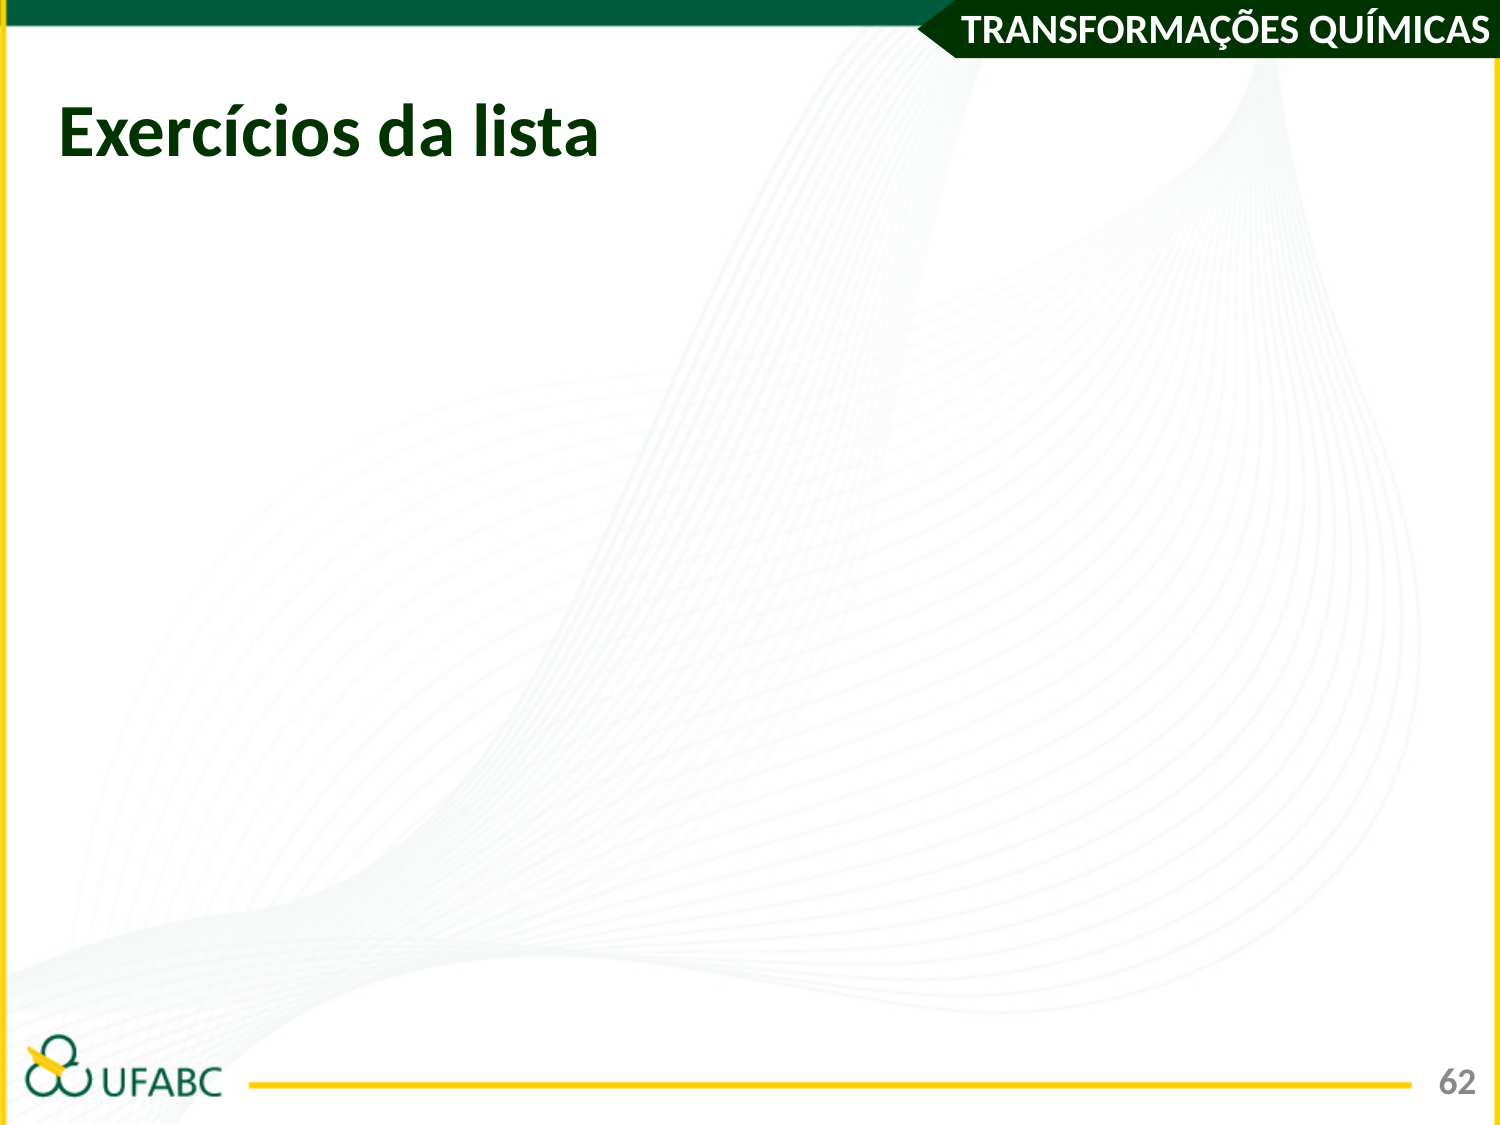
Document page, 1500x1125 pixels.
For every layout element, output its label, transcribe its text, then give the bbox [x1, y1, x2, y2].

text_box Exercícios da lista [43, 73, 616, 179]
slide_number 62 [1360, 1049, 1492, 1110]
picture [0, 0, 1500, 1125]
